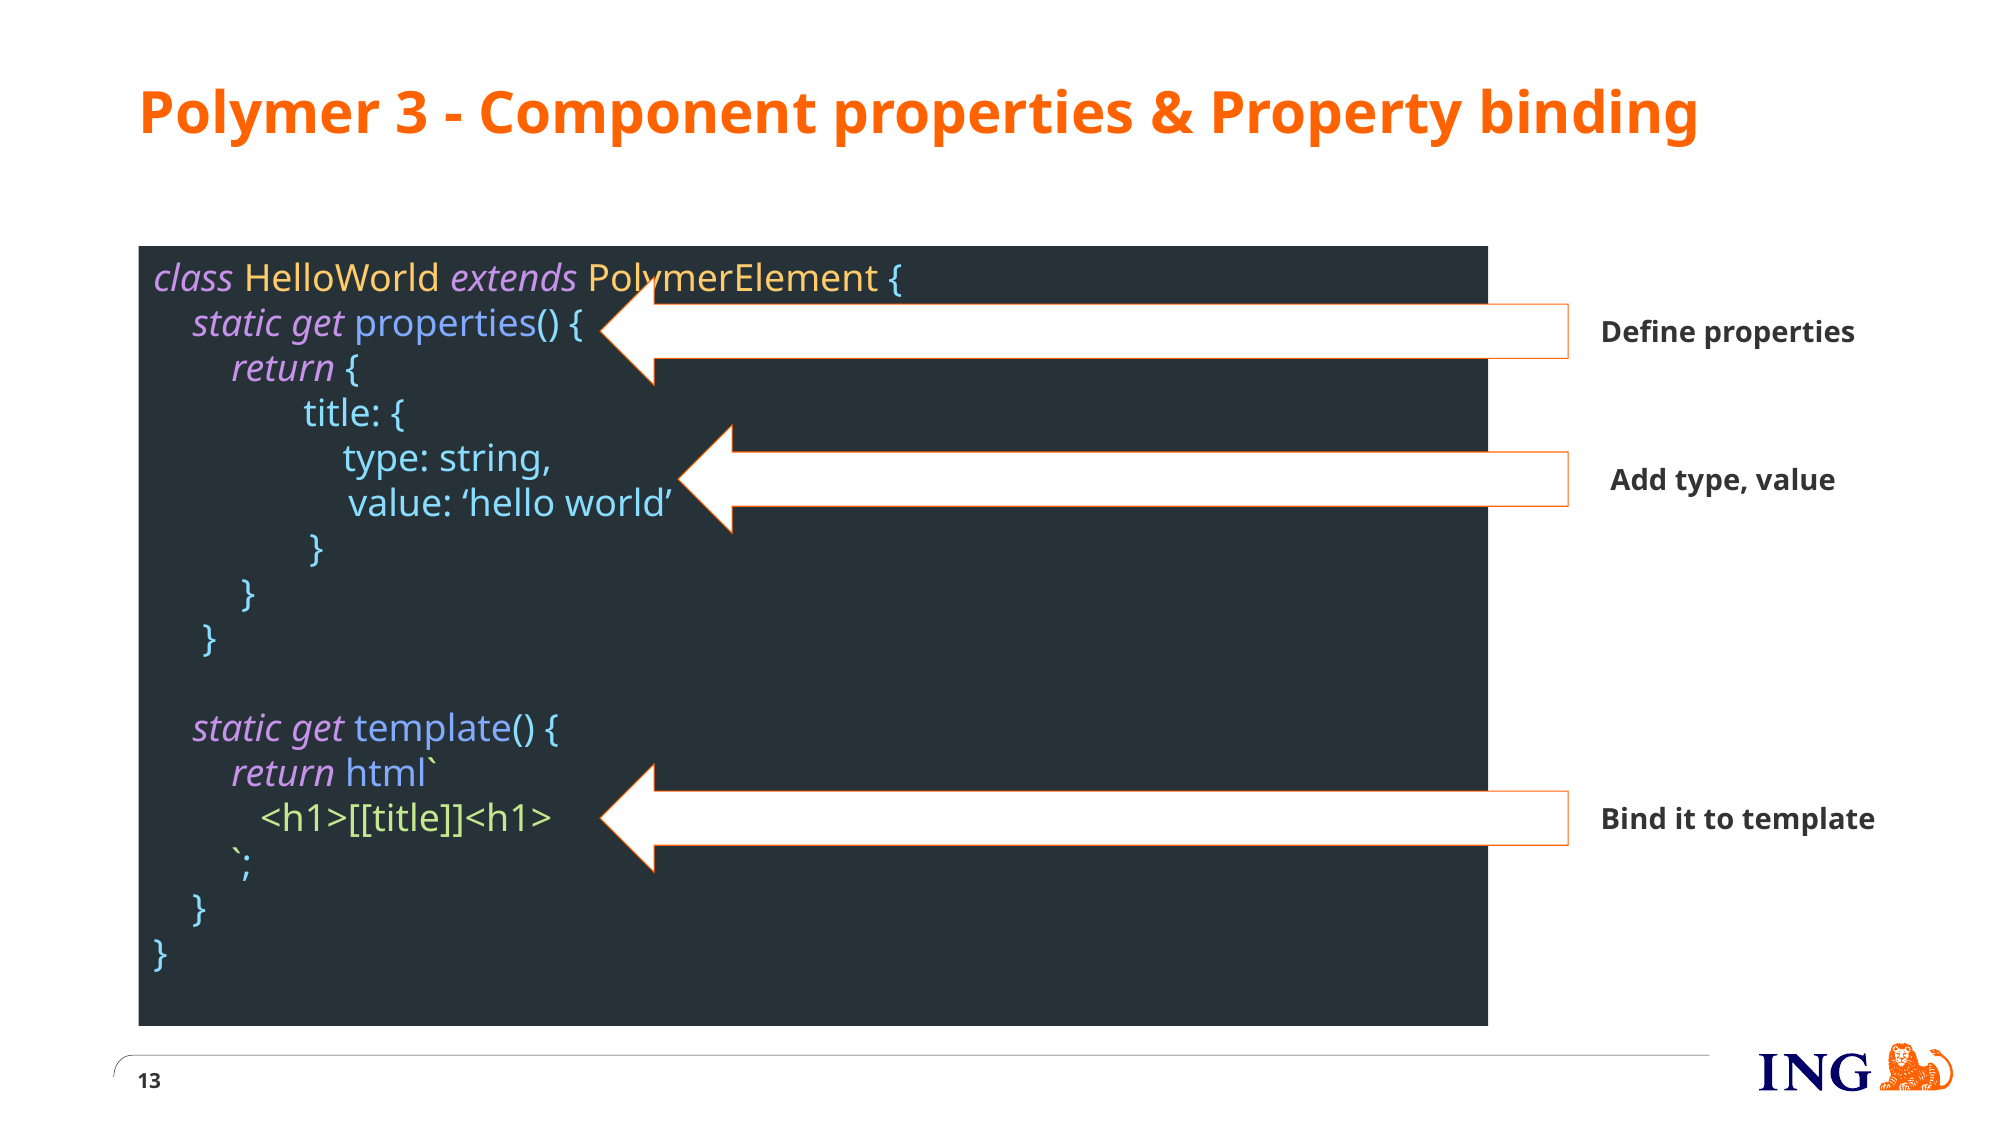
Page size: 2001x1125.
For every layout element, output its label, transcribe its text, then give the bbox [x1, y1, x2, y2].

title Polymer 3 - Component properties & Property binding [138, 46, 1858, 187]
text_box Add type, value [1603, 454, 1960, 503]
text_box Define properties [1594, 306, 1951, 355]
text_box [676, 422, 1570, 536]
text_box class HelloWorld extends PolymerElement { static get properties() { return { title: { type: string, value: ‘hello world’ } } } static get template() { return html` <h1>[[title]]<h1> `; } } [138, 246, 1489, 1026]
slide_number 13 [137, 1065, 219, 1097]
text_box [598, 274, 1570, 388]
text_box Bind it to template [1594, 793, 1951, 842]
text_box [598, 761, 1570, 875]
